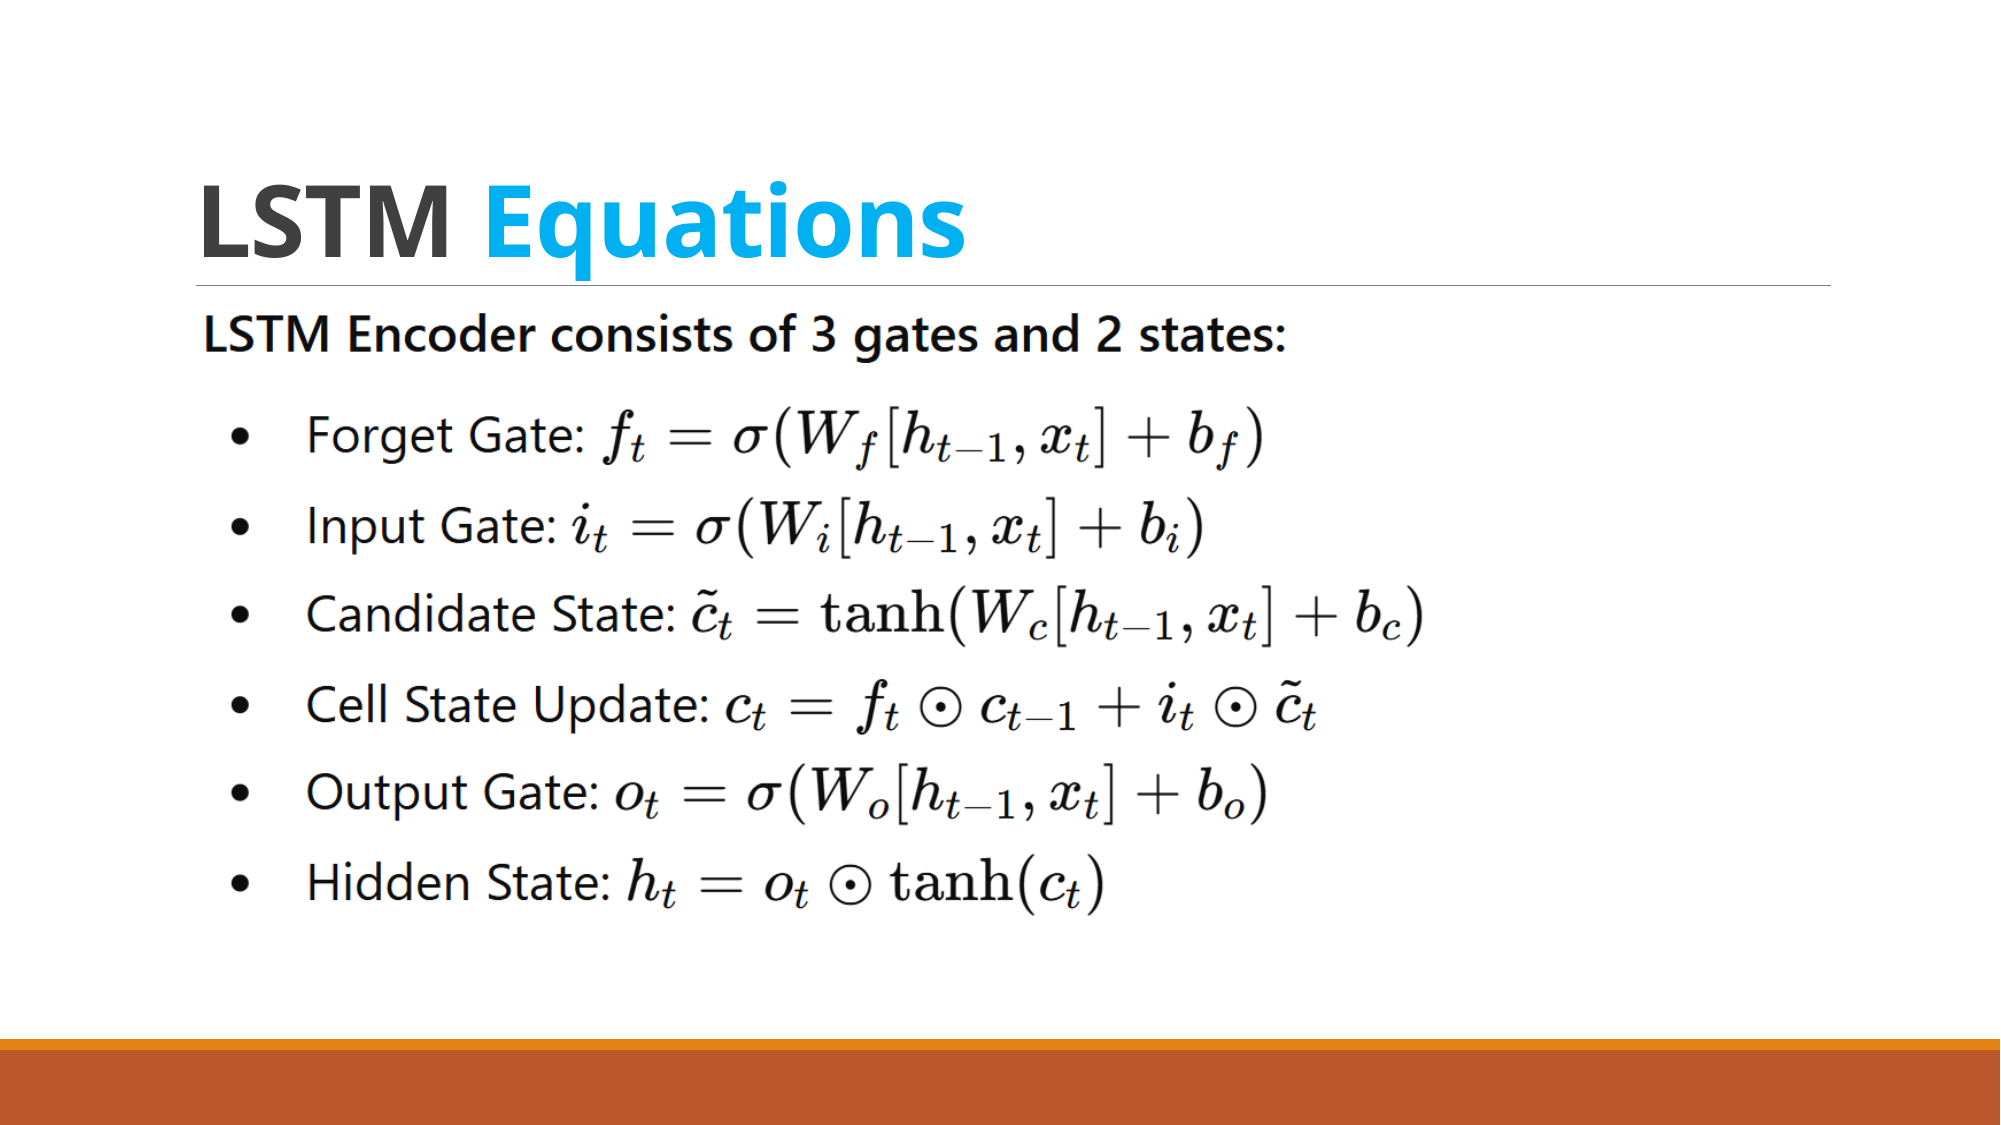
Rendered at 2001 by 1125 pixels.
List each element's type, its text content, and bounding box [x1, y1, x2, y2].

title LSTM Equations [180, 47, 1830, 285]
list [195, 303, 1449, 951]
